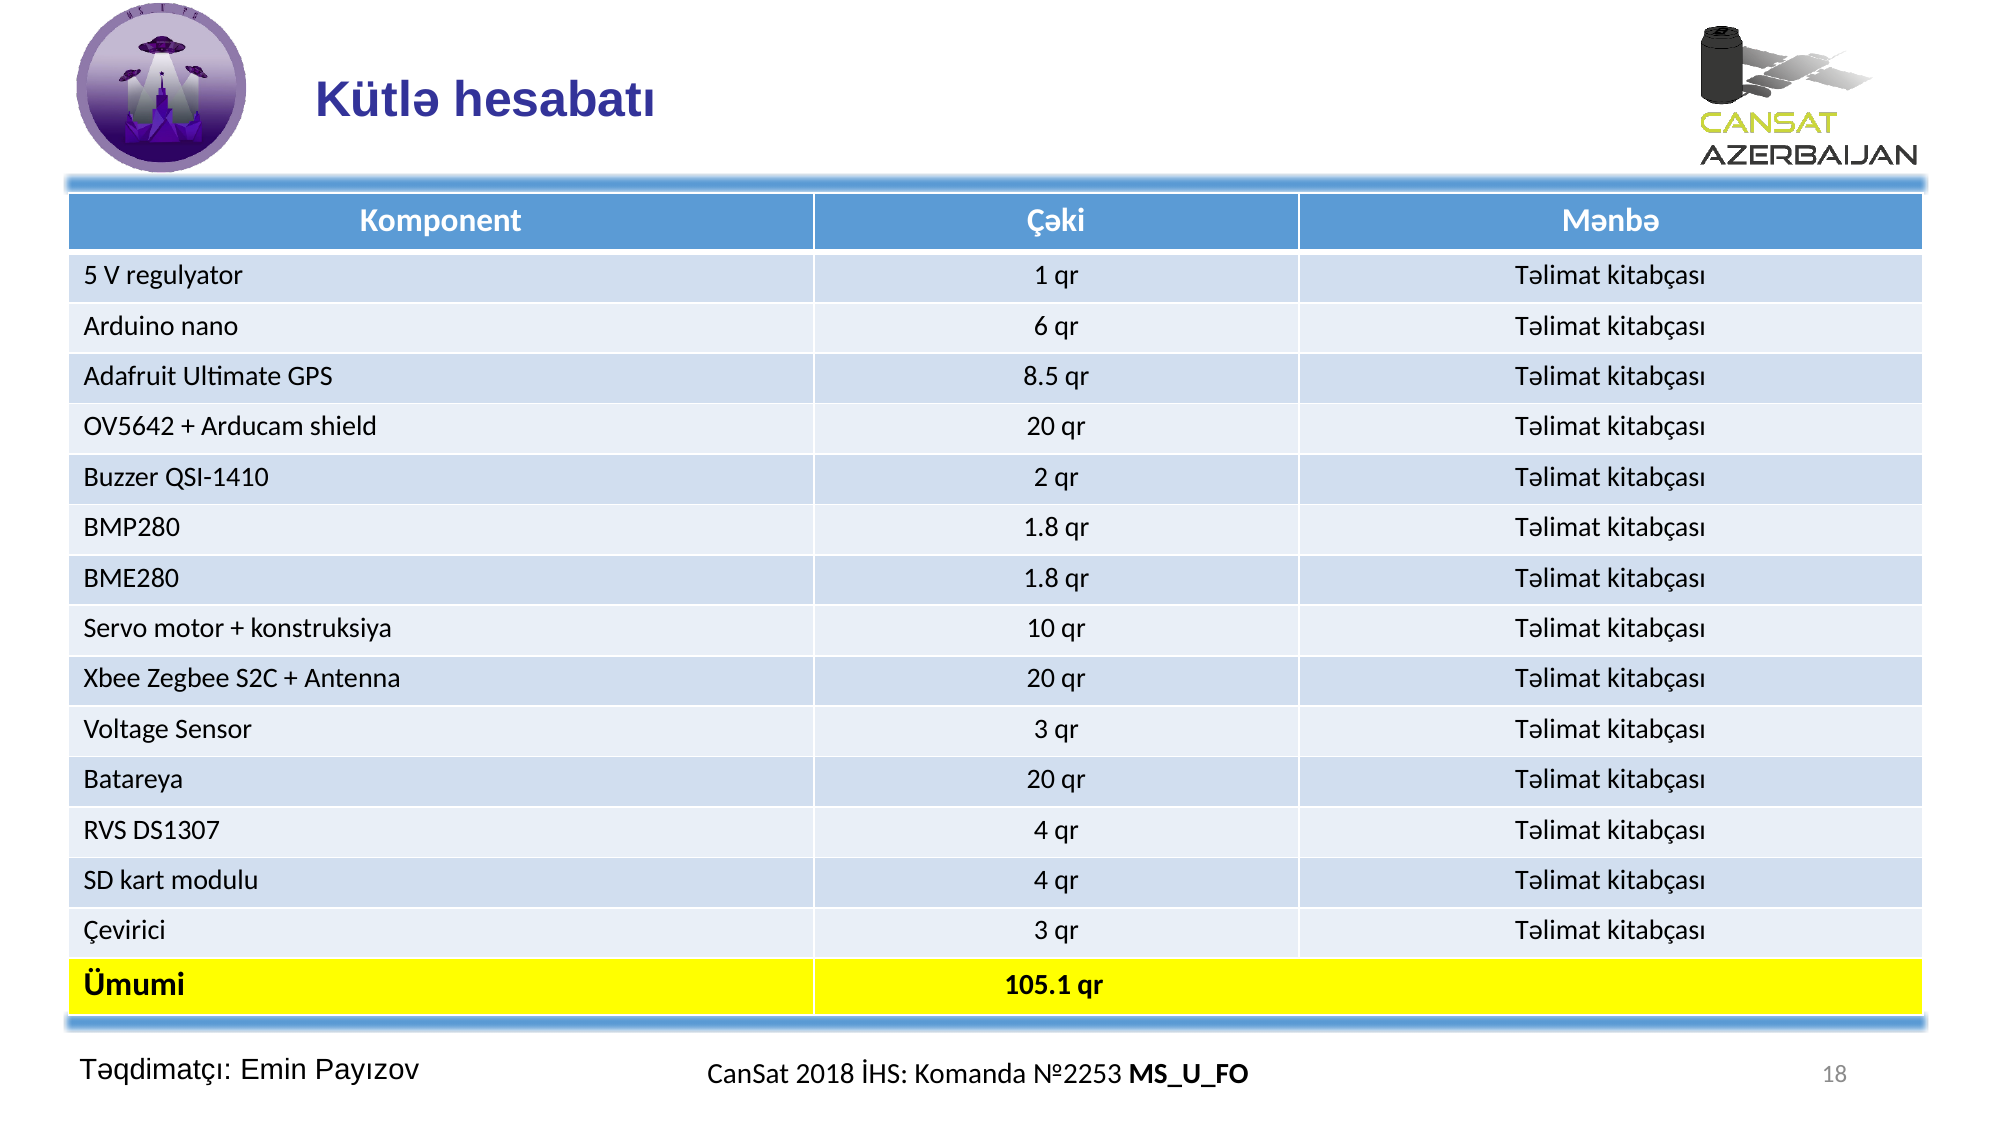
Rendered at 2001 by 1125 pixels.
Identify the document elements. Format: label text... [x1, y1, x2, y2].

table_cell BME280 [69, 556, 813, 604]
table_cell Servo motor + konstruksiya [69, 606, 813, 655]
table_cell Batareya [69, 757, 813, 806]
table_cell Təlimat kitabçası [1300, 354, 1922, 403]
table_cell 8.5 qr [815, 354, 1298, 403]
table_cell 1 qr [815, 255, 1298, 302]
table_cell Təlimat kitabçası [1300, 707, 1922, 756]
picture [1619, 0, 2000, 217]
text_box [71, 1020, 1921, 1025]
slide_number 18 [1412, 1042, 1863, 1103]
table_cell Ümumi [69, 959, 813, 1014]
table_cell Təlimat kitabçası [1300, 455, 1922, 504]
table_cell Təlimat kitabçası [1300, 757, 1922, 806]
table_cell Təlimat kitabçası [1300, 304, 1922, 352]
table_header Çəki [815, 194, 1298, 249]
table_cell 3 qr [815, 707, 1298, 756]
table_cell 20 qr [815, 657, 1298, 705]
table_cell 20 qr [815, 404, 1298, 453]
table_cell Arduino nano [69, 304, 813, 352]
table_cell 6 qr [815, 304, 1298, 352]
text_box Təqdimatçı: Emin Payızov [64, 1042, 507, 1093]
table_cell Çevirici [69, 909, 813, 957]
table_cell 5 V regulyator [69, 255, 813, 302]
table_cell 20 qr [815, 757, 1298, 806]
table_cell RVS DS1307 [69, 808, 813, 857]
table_cell 4 qr [815, 858, 1298, 907]
table_cell Təlimat kitabçası [1300, 808, 1922, 857]
table_cell 10 qr [815, 606, 1298, 655]
table_cell Təlimat kitabçası [1300, 657, 1922, 705]
text_box CanSat 2018 İHS: Komanda №2253 MS_U_FO [692, 1047, 1308, 1098]
table_cell Təlimat kitabçası [1300, 404, 1922, 453]
text_box [71, 182, 1619, 187]
table_header Mənbə [1300, 194, 1922, 249]
table_header Komponent [69, 194, 813, 249]
table_cell BMP280 [69, 505, 813, 554]
table_cell Təlimat kitabçası [1300, 556, 1922, 604]
table_cell OV5642 + Arducam shield [69, 404, 813, 453]
table_cell 1.8 qr [815, 556, 1298, 604]
text_box Kütlə hesabatı [250, 42, 790, 150]
table_cell Voltage Sensor [69, 707, 813, 756]
table_cell Təlimat kitabçası [1300, 909, 1922, 957]
table_cell Adafruit Ultimate GPS [69, 354, 813, 403]
table_cell 3 qr [815, 909, 1298, 957]
table_cell 4 qr [815, 808, 1298, 857]
table_cell Təlimat kitabçası [1300, 606, 1922, 655]
picture [72, 0, 250, 177]
table_cell Təlimat kitabçası [1300, 505, 1922, 554]
table_cell 105.1 qr [815, 959, 1922, 1014]
table_cell Buzzer QSI-1410 [69, 455, 813, 504]
table_cell Təlimat kitabçası [1300, 858, 1922, 907]
table_cell 2 qr [815, 455, 1298, 504]
table_cell SD kart modulu [69, 858, 813, 907]
table_cell 1.8 qr [815, 505, 1298, 554]
table_cell Xbee Zegbee S2C + Antenna [69, 657, 813, 705]
table_cell Təlimat kitabçası [1300, 255, 1922, 302]
